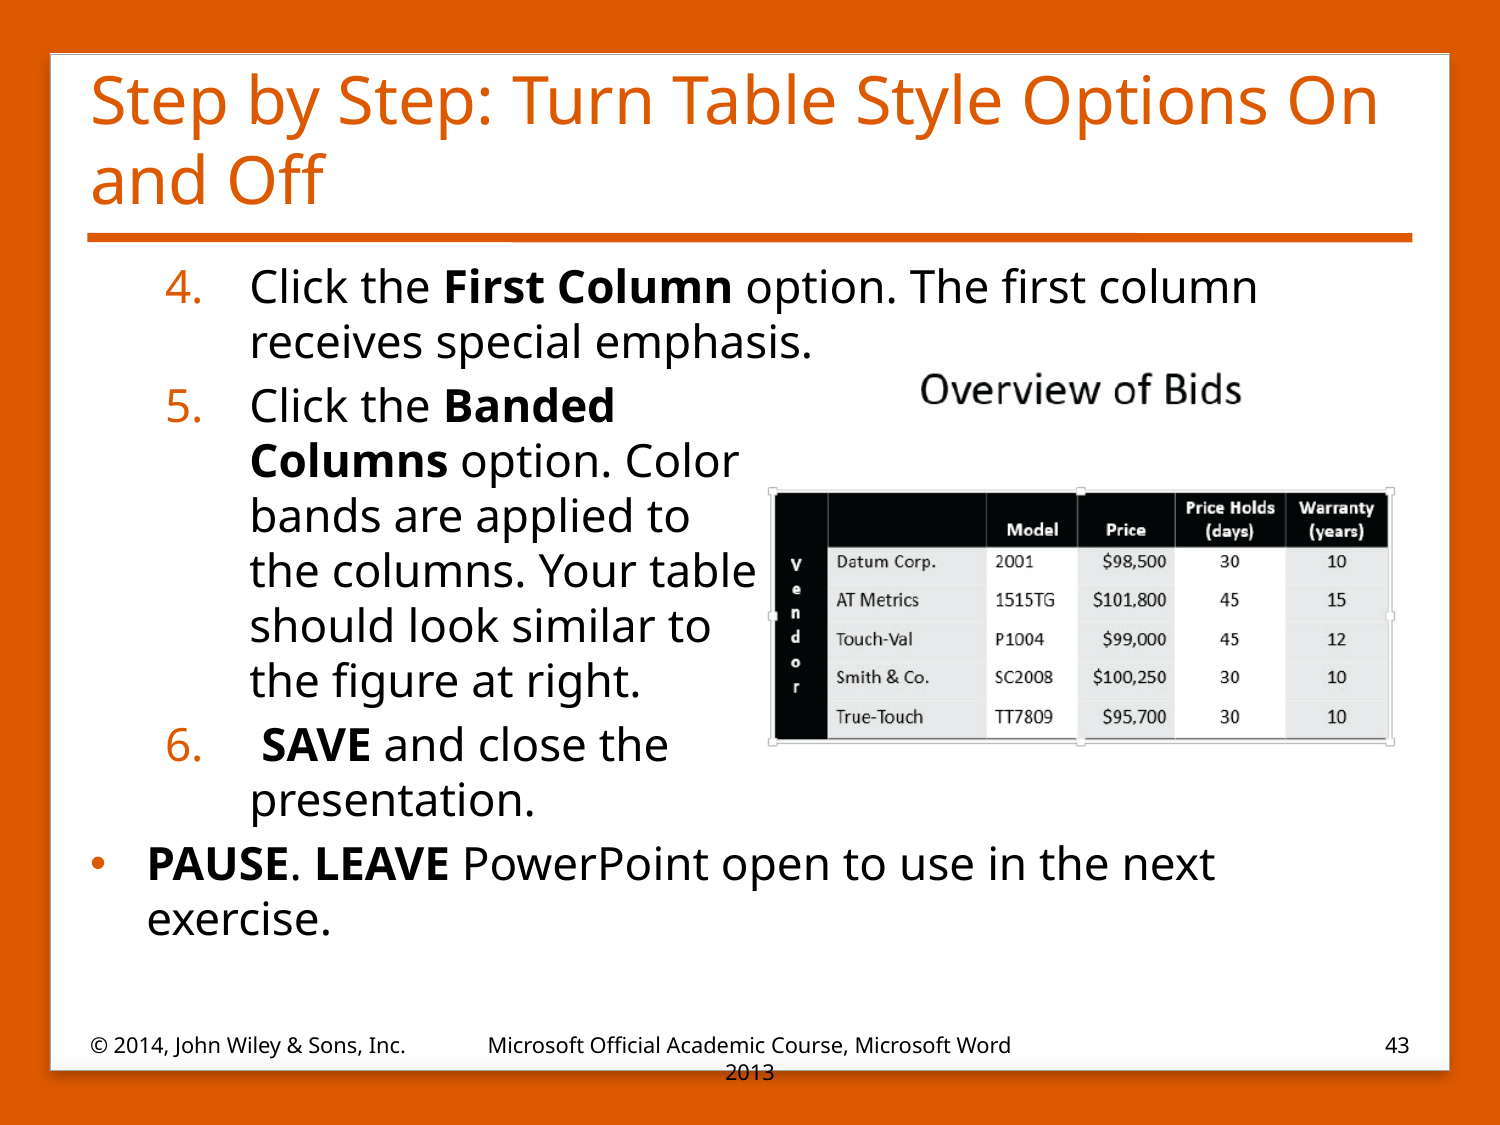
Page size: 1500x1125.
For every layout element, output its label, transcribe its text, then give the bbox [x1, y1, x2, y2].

picture [762, 362, 1401, 749]
slide_number 43 [1074, 1024, 1426, 1103]
list Click the First Column option. The first column receives special emphasis. Click the Banded Columns option. Color bands are applied to the columns. Your table should look similar to the figure at right. SAVE and close the presentation. PAUSE. LEAVE PowerPoint open to use in the next exercise. [75, 249, 1425, 1063]
footer Microsoft Official Academic Course, Microsoft Word 2013 [449, 1024, 1051, 1103]
slide_number © 2014, John Wiley & Sons, Inc. [74, 1024, 426, 1103]
title Step by Step: Turn Table Style Options On and Off [74, 74, 1426, 226]
